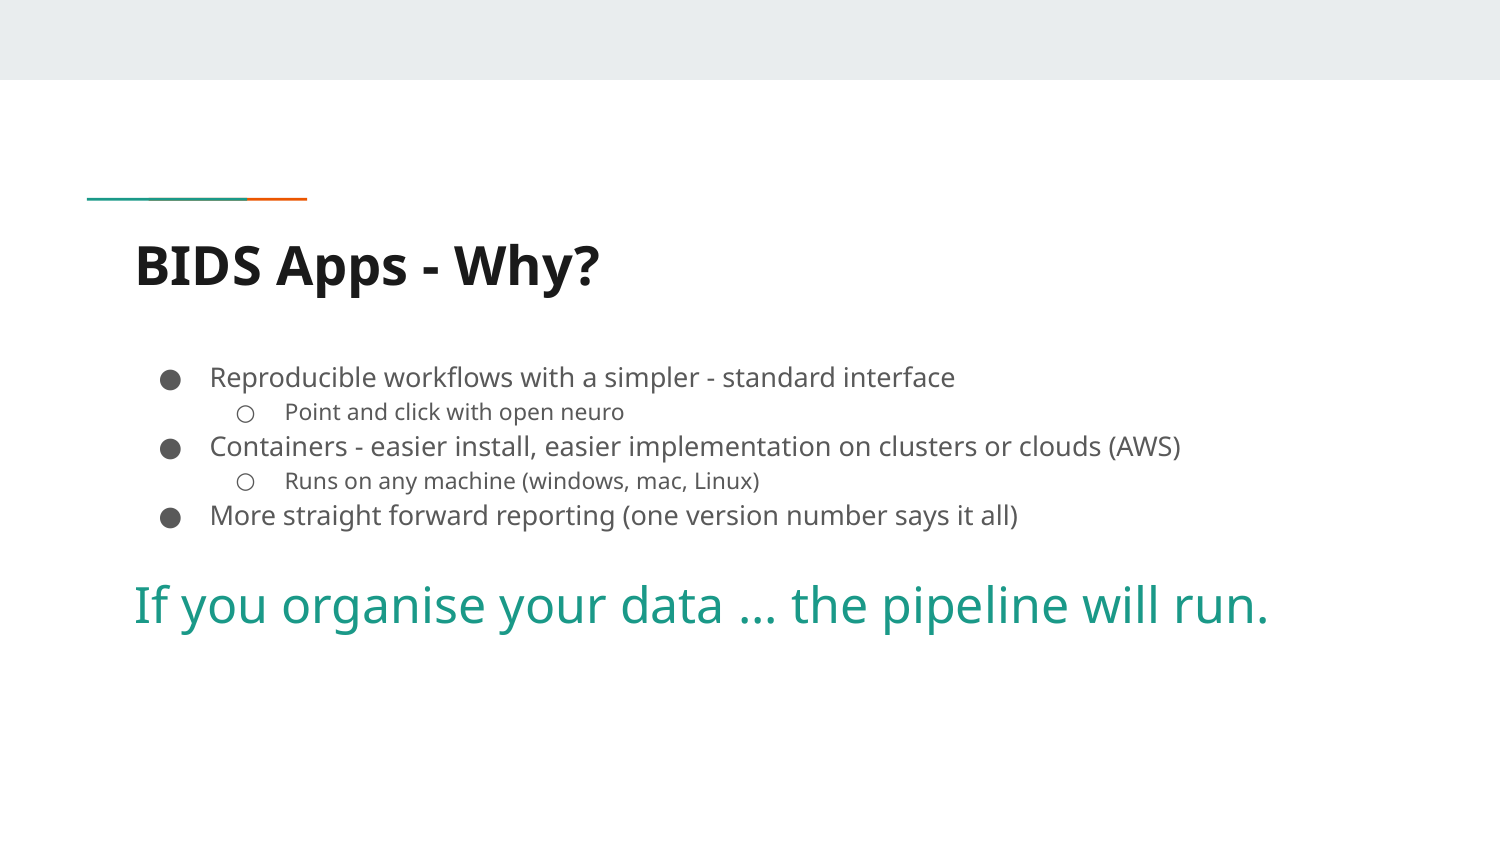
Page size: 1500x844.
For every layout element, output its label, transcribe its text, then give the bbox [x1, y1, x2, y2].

list Reproducible workflows with a simpler - standard interface Point and click with open neuro Containers - easier install, easier implementation on clusters or clouds (AWS) Runs on any machine (windows, mac, Linux) More straight forward reporting (one version number says it all) If you organise your data ... the pipeline will run. [119, 341, 1381, 712]
title BIDS Apps - Why? [119, 216, 1381, 305]
